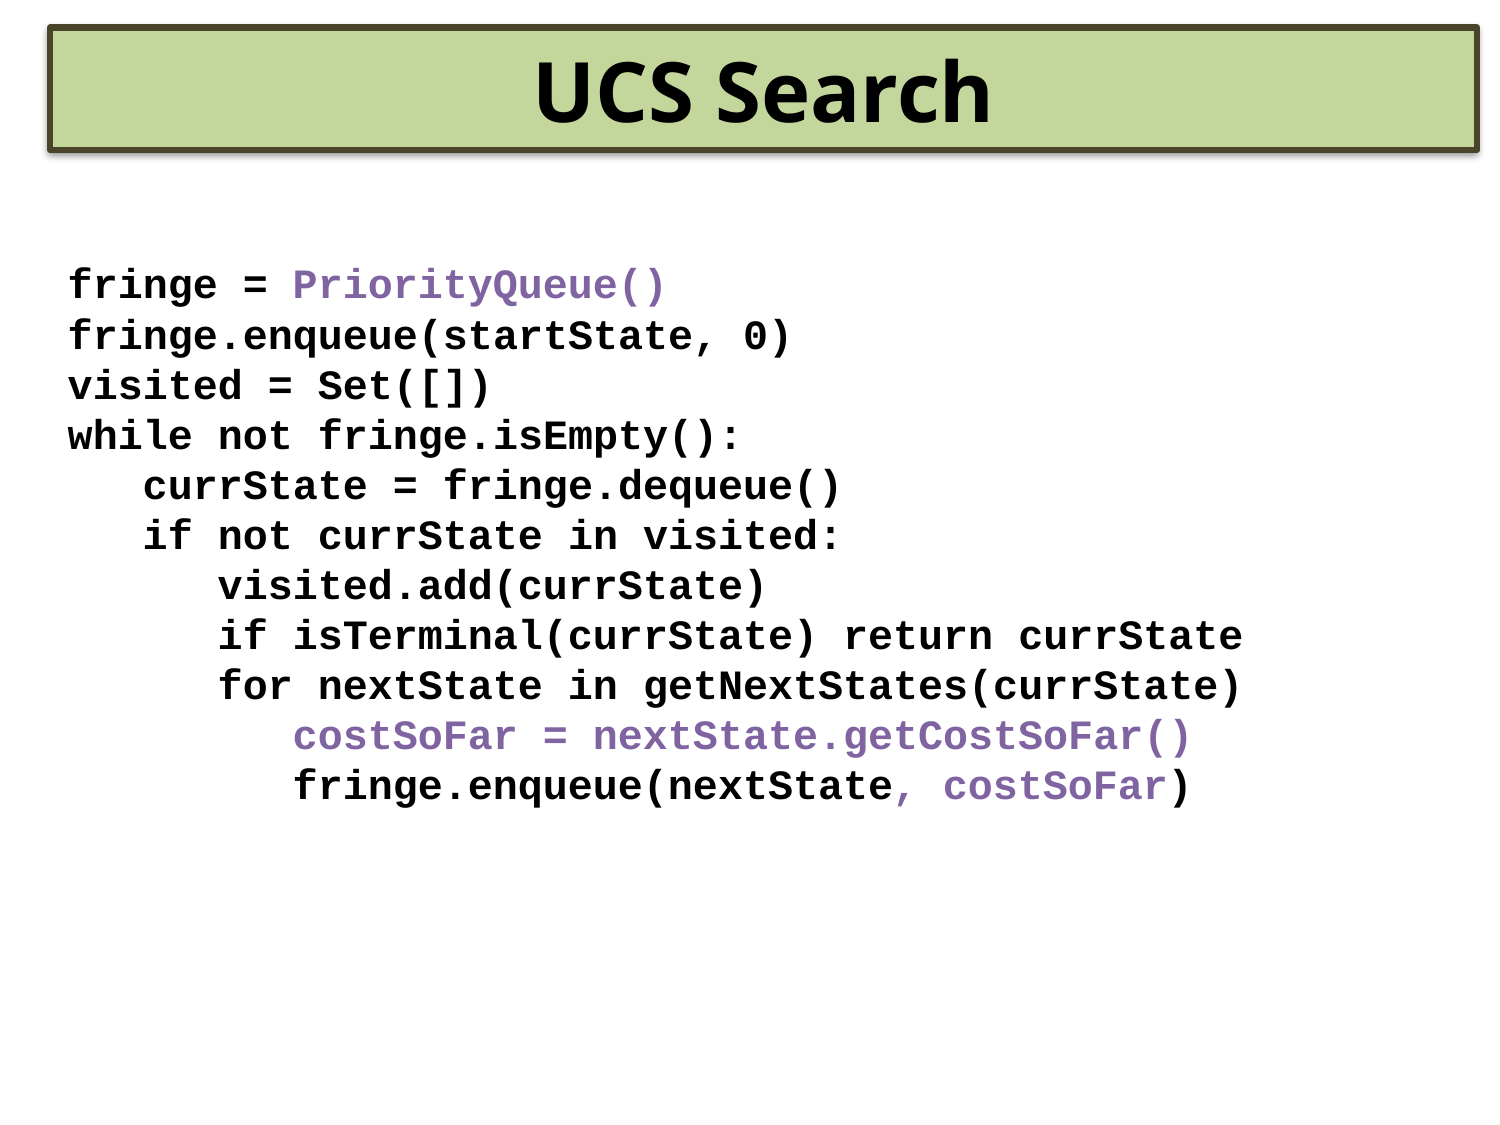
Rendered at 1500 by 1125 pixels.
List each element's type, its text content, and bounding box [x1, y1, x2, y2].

text_box UCS Search [47, 24, 1480, 153]
text_box fringe = PriorityQueue() fringe.enqueue(startState, 0) visited = Set([]) while not fringe.isEmpty(): currState = fringe.dequeue() if not currState in visited: visited.add(currState) if isTerminal(currState) return currState for nextState in getNextStates(currState) costSoFar = nextState.getCostSoFar() fringe.enqueue(nextState, costSoFar) [52, 249, 1500, 815]
